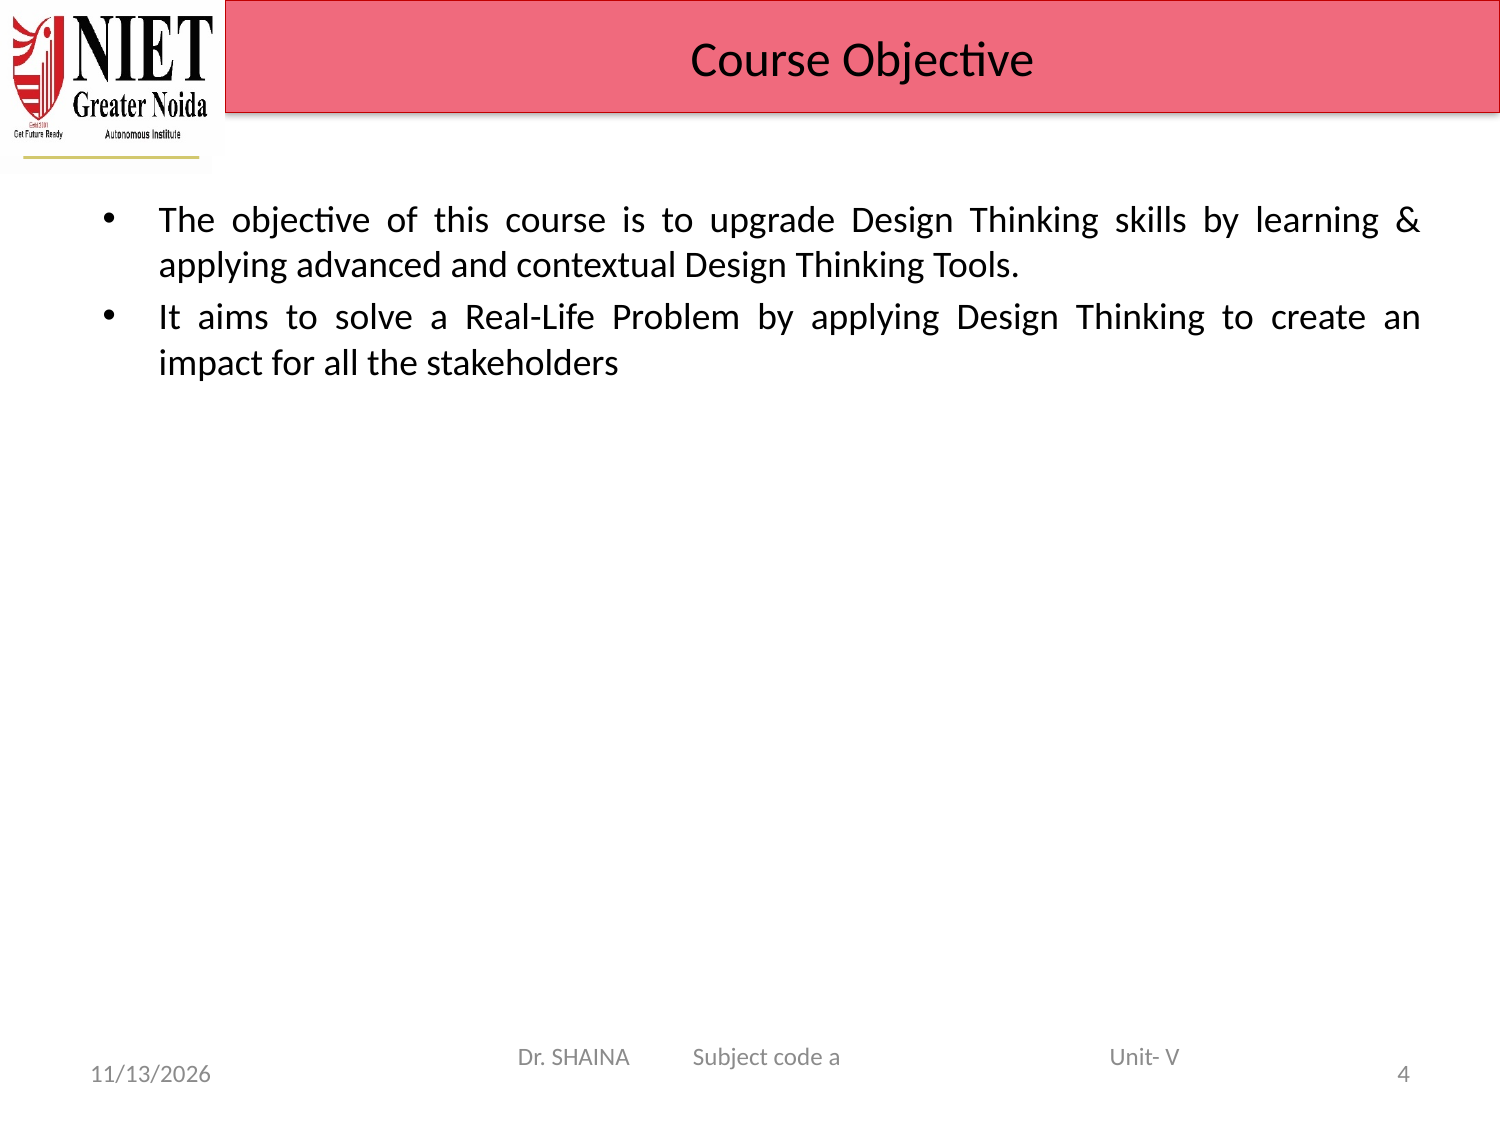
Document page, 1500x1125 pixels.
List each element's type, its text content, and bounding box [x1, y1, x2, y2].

slide_number 4 [1337, 1042, 1425, 1103]
footer Dr. SHAINA Subject code a Unit- V [462, 1025, 1238, 1085]
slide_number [75, 1042, 250, 1103]
picture [0, 0, 226, 175]
text_box Course Objective [226, 0, 1500, 113]
list The objective of this course is to upgrade Design Thinking skills by learning & applying advanced and contextual Design Thinking Tools. It aims to solve a Real-Life Problem by applying Design Thinking to create an impact for all the stakeholders [87, 187, 1438, 930]
